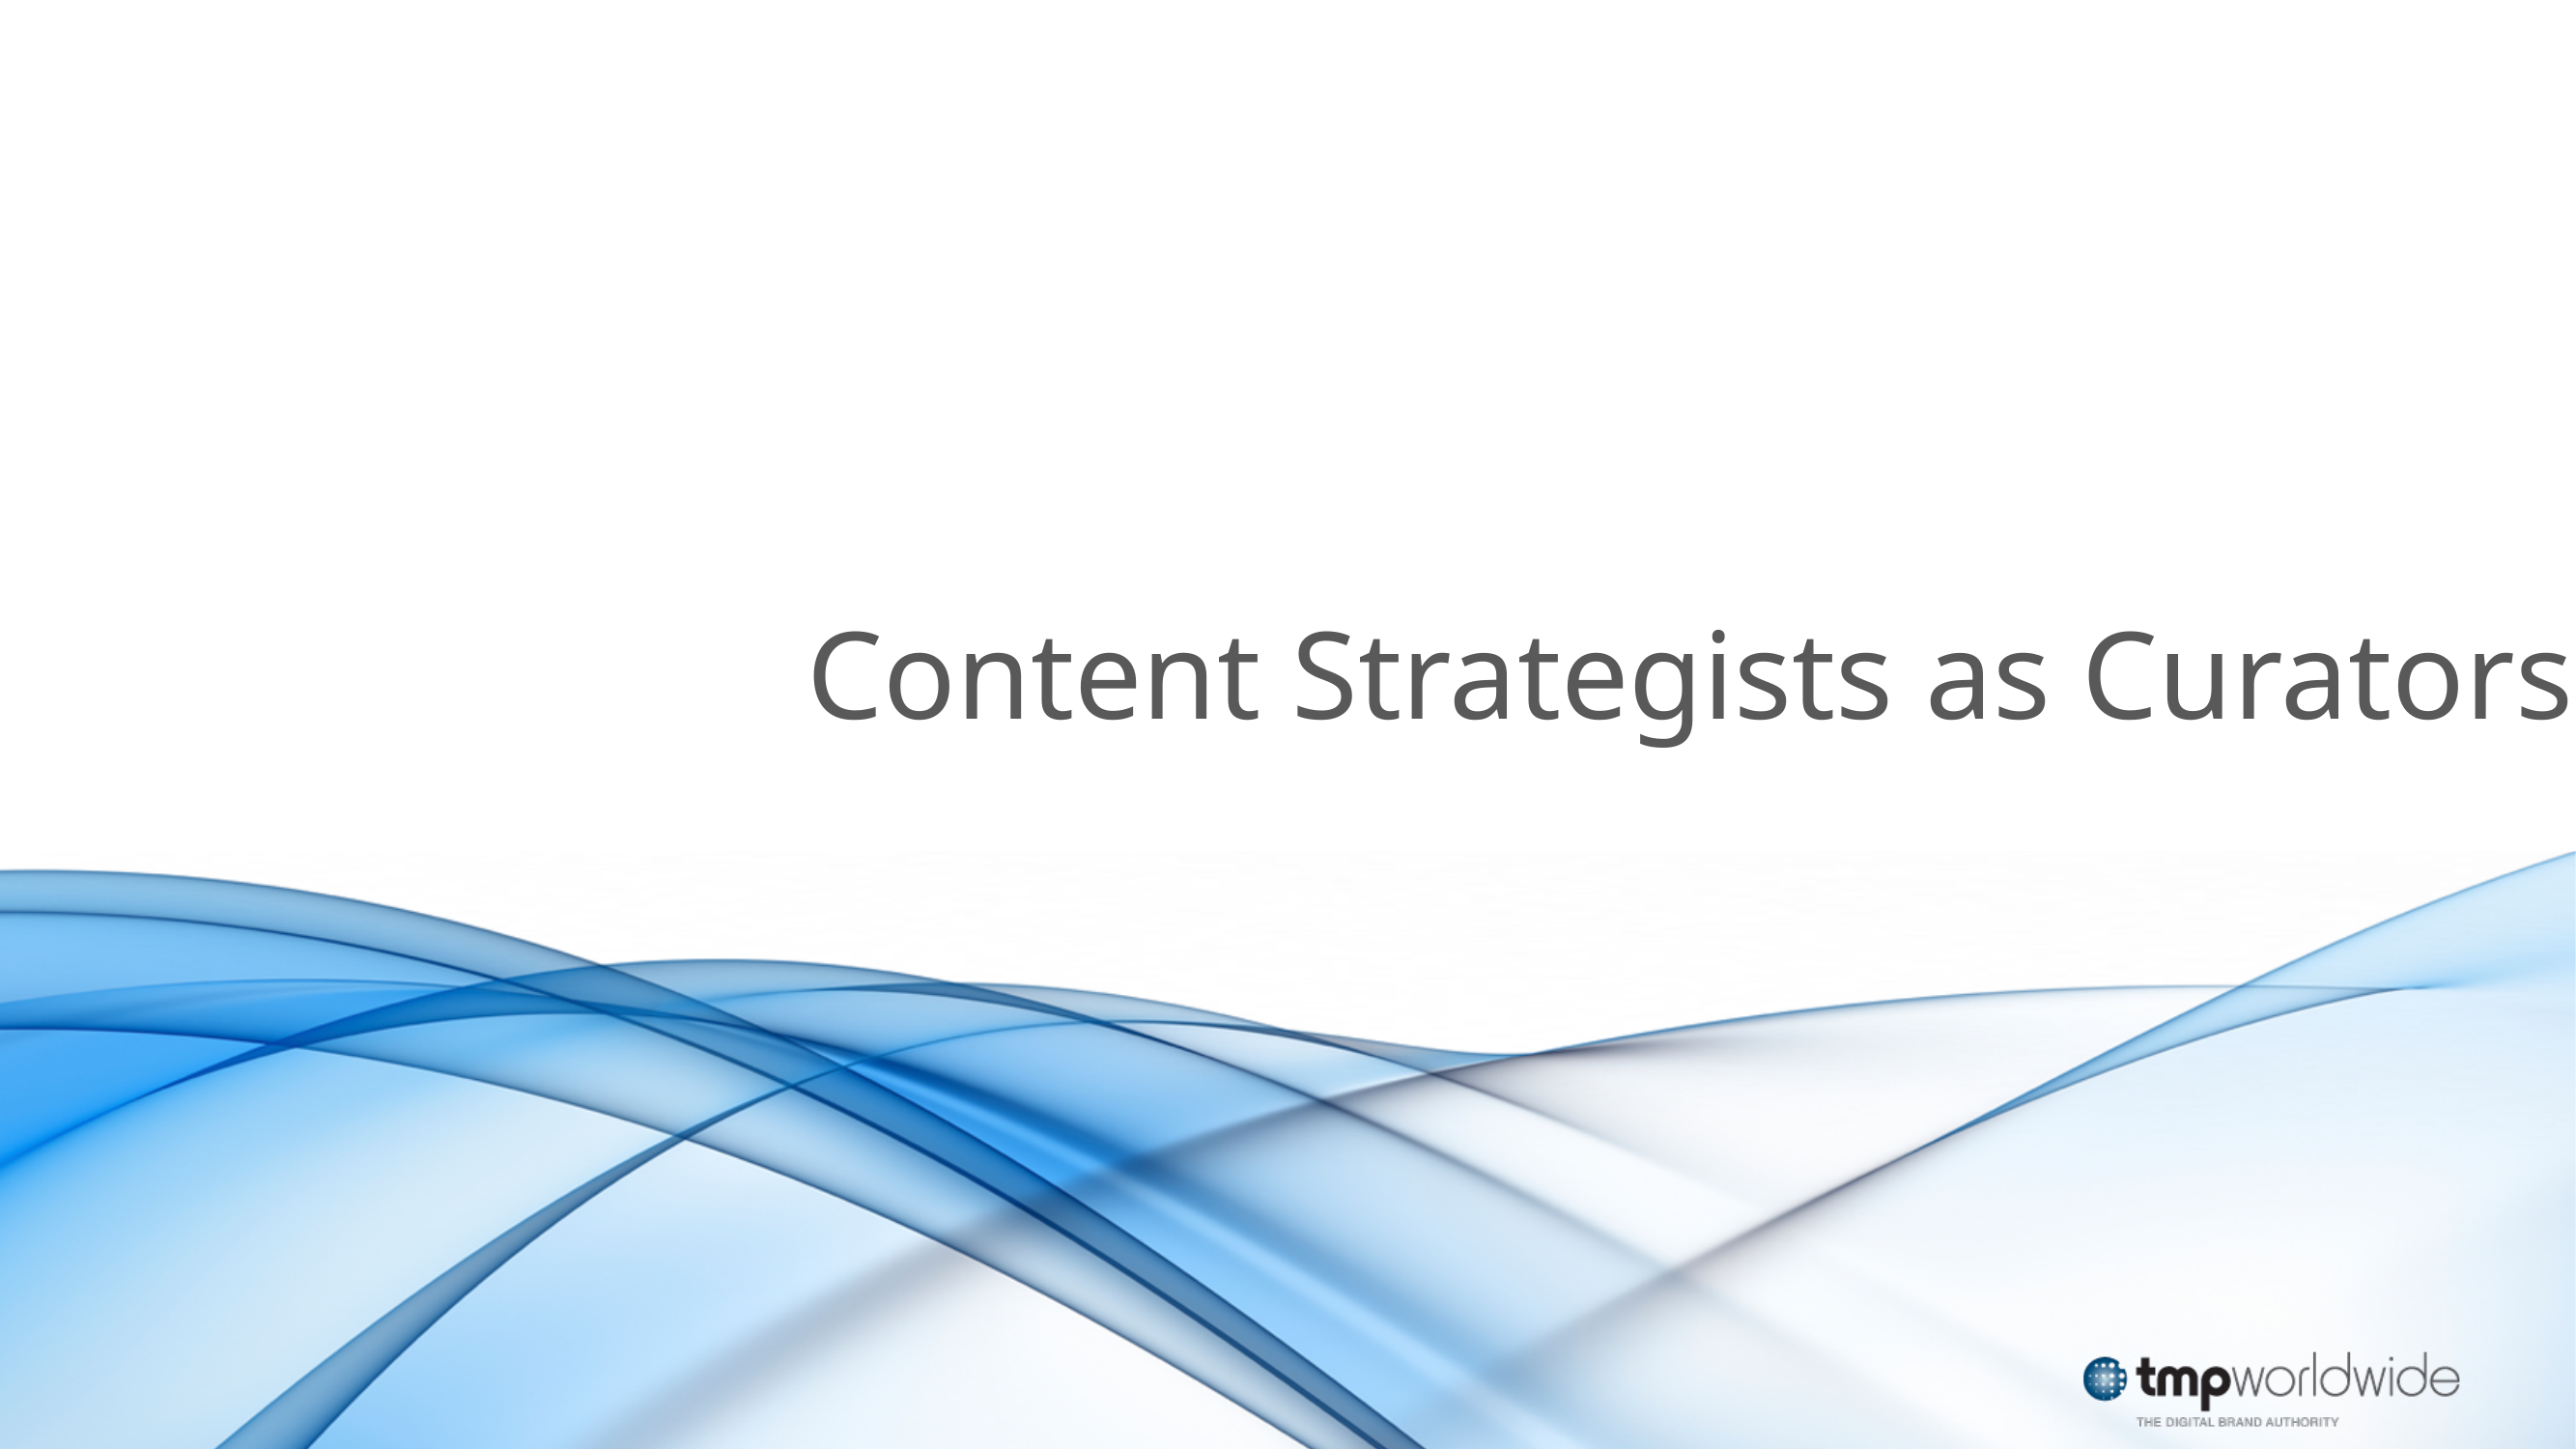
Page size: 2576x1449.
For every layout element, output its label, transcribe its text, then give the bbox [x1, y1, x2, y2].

text_box Content Strategists as Curators [792, 591, 2576, 752]
picture [0, 851, 2576, 1449]
